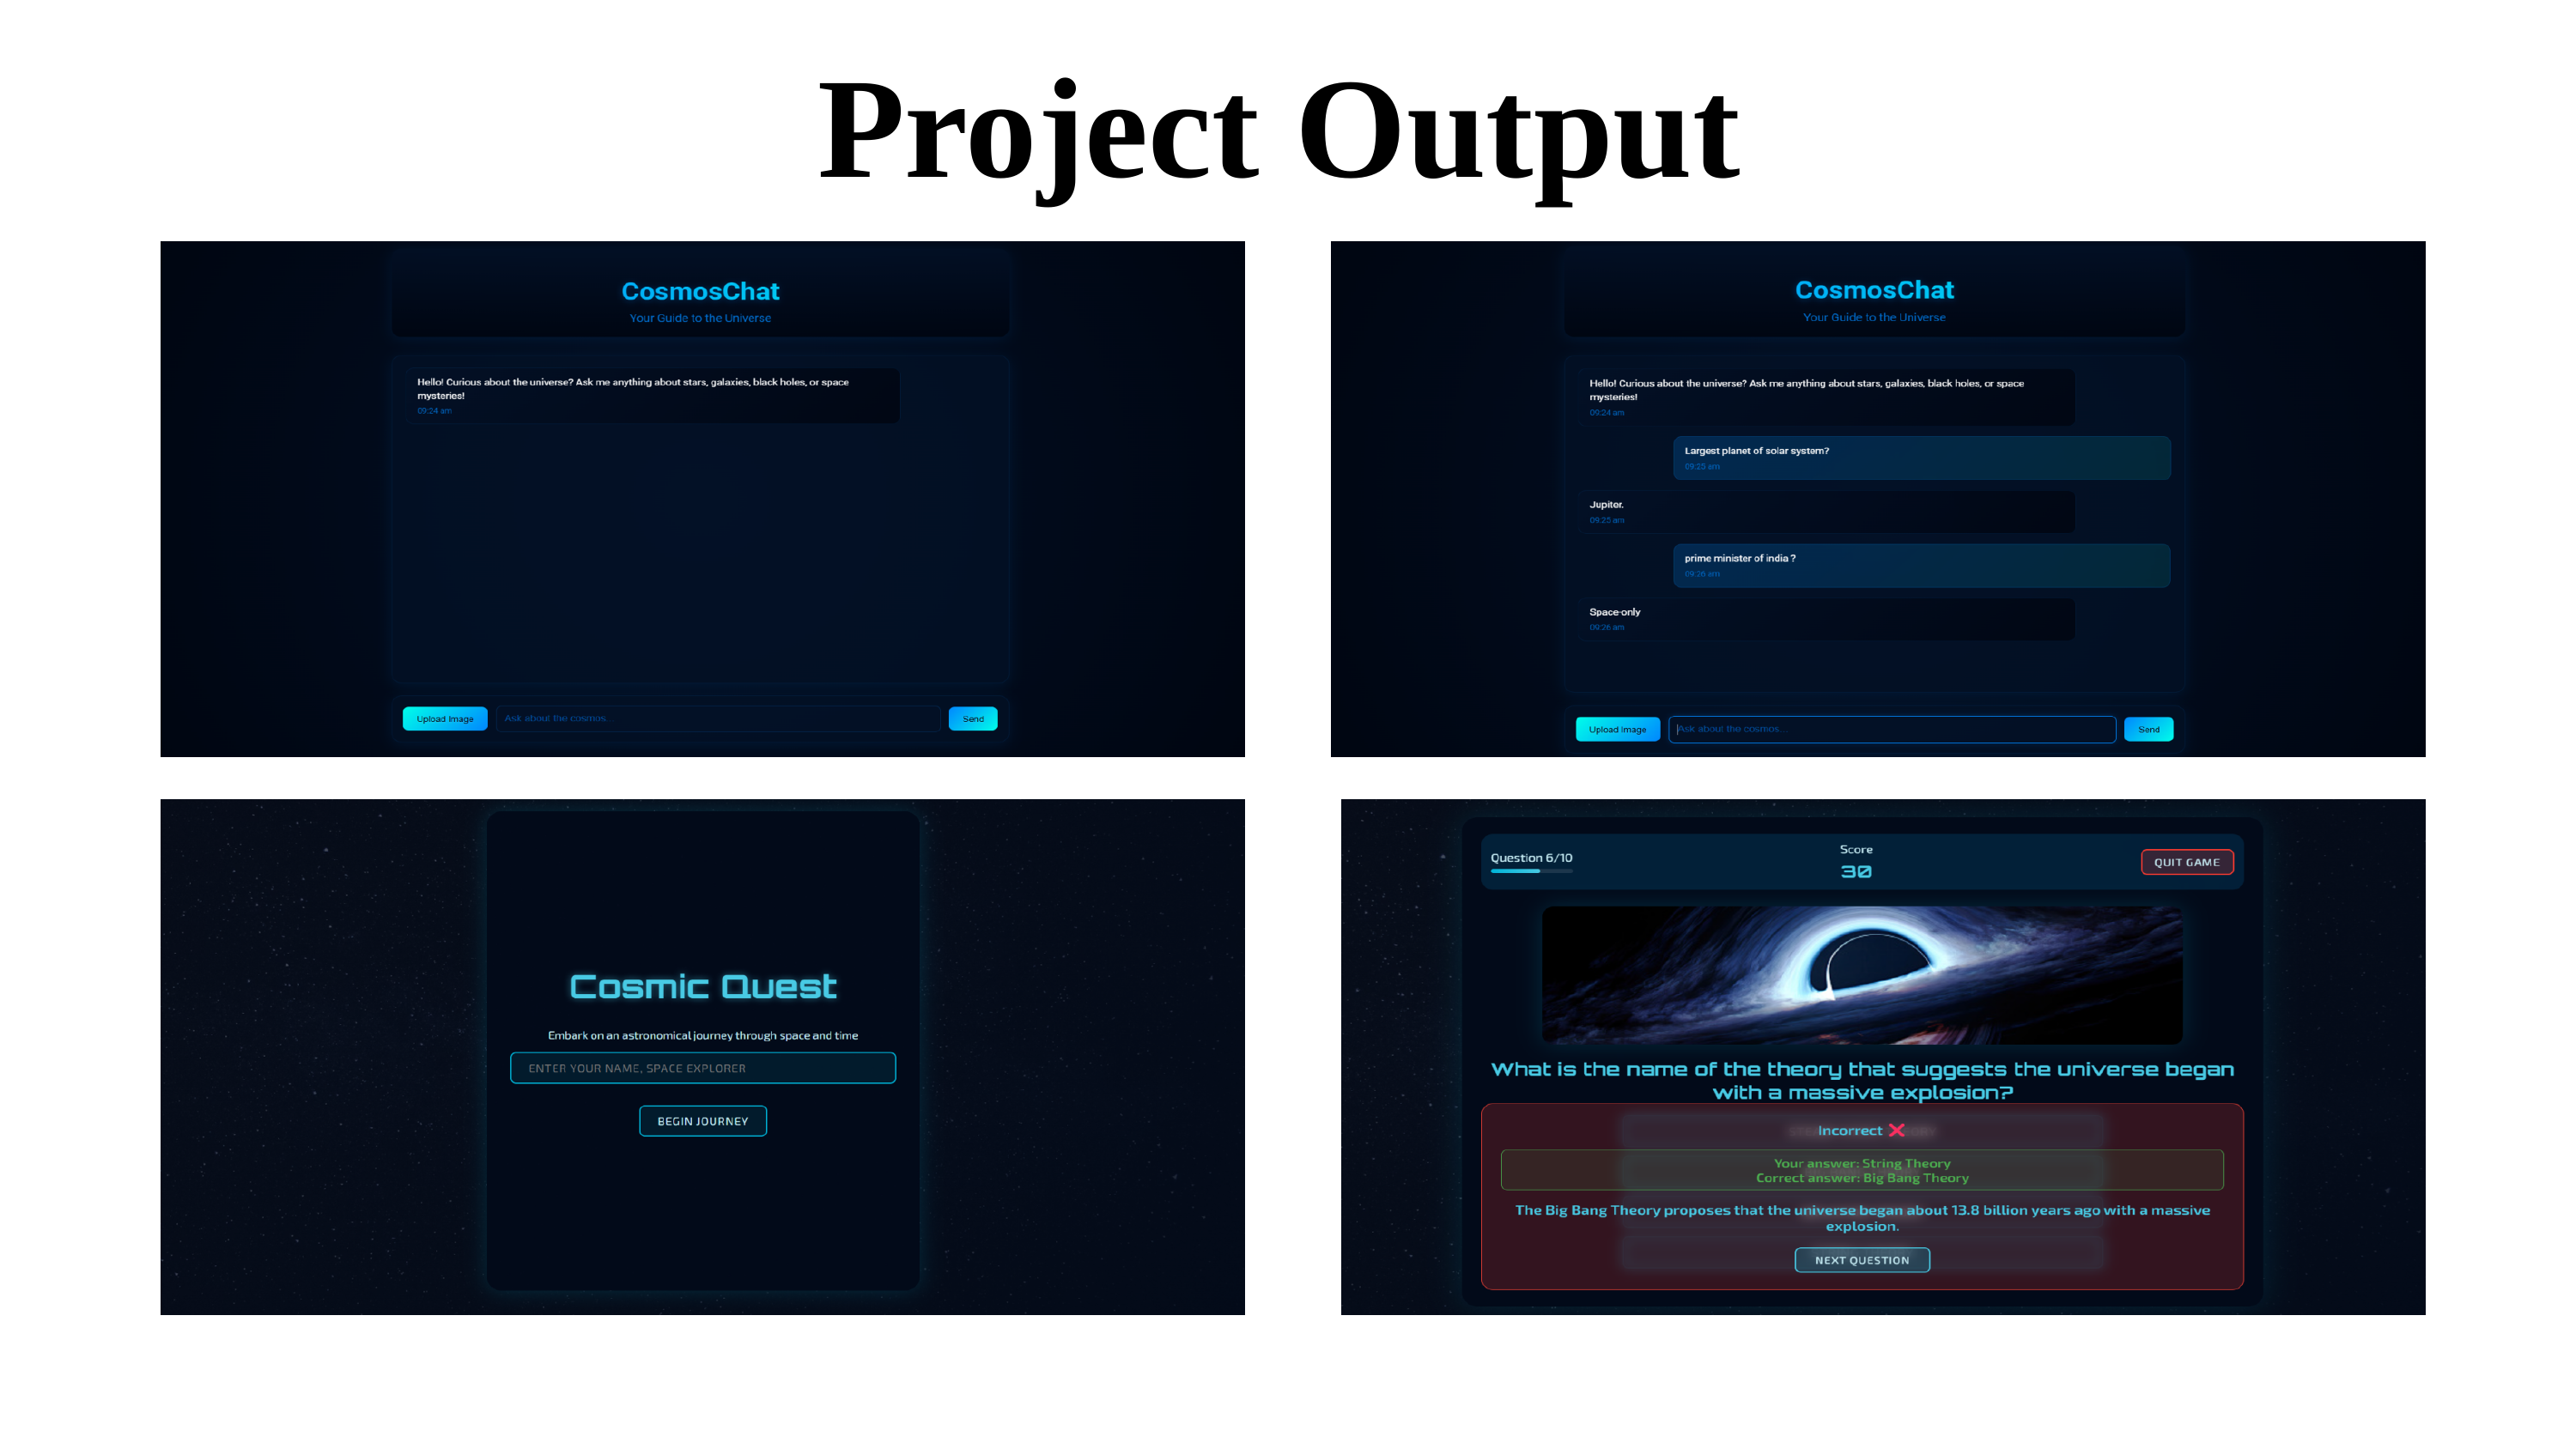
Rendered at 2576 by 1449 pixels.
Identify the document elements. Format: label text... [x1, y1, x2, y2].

picture [161, 798, 1246, 1315]
picture [1330, 240, 2427, 757]
picture [1341, 798, 2427, 1315]
picture [161, 240, 1246, 757]
text_box Project Output [805, 27, 1862, 188]
